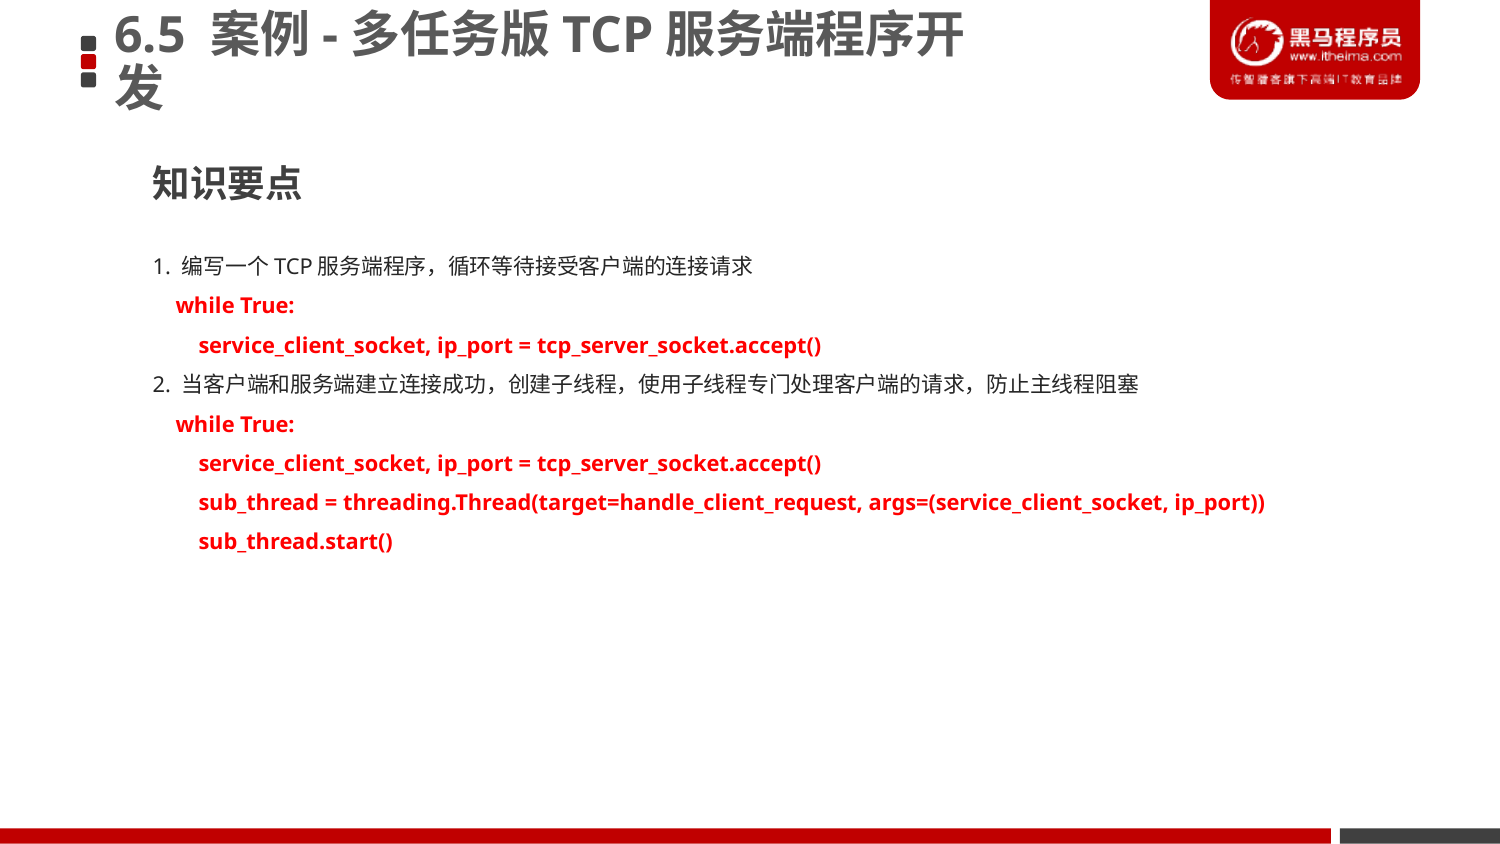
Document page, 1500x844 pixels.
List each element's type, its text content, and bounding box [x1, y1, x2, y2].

picture [1212, 8, 1421, 94]
text_box 1. 编写一个TCP服务端程序，循环等待接受客户端的连接请求 while True: service_client_socket, ip_port = tcp_server_socket.accept() 2. 当客户端和服务端建立连接成功，创建子线程，使用子线程专门处理客户端的请求，防止主线程阻塞 while True: service_client_socket, ip_port = tcp_server_socket.accept() sub_thread = threading.Thread(target=handle_client_request, args=(service_client_socket, ip_port)) sub_thread.start() [137, 232, 1412, 562]
text_box 知识要点 [137, 129, 987, 212]
text_box 6.5 案例-多任务版TCP服务端程序开发 [103, 0, 987, 130]
